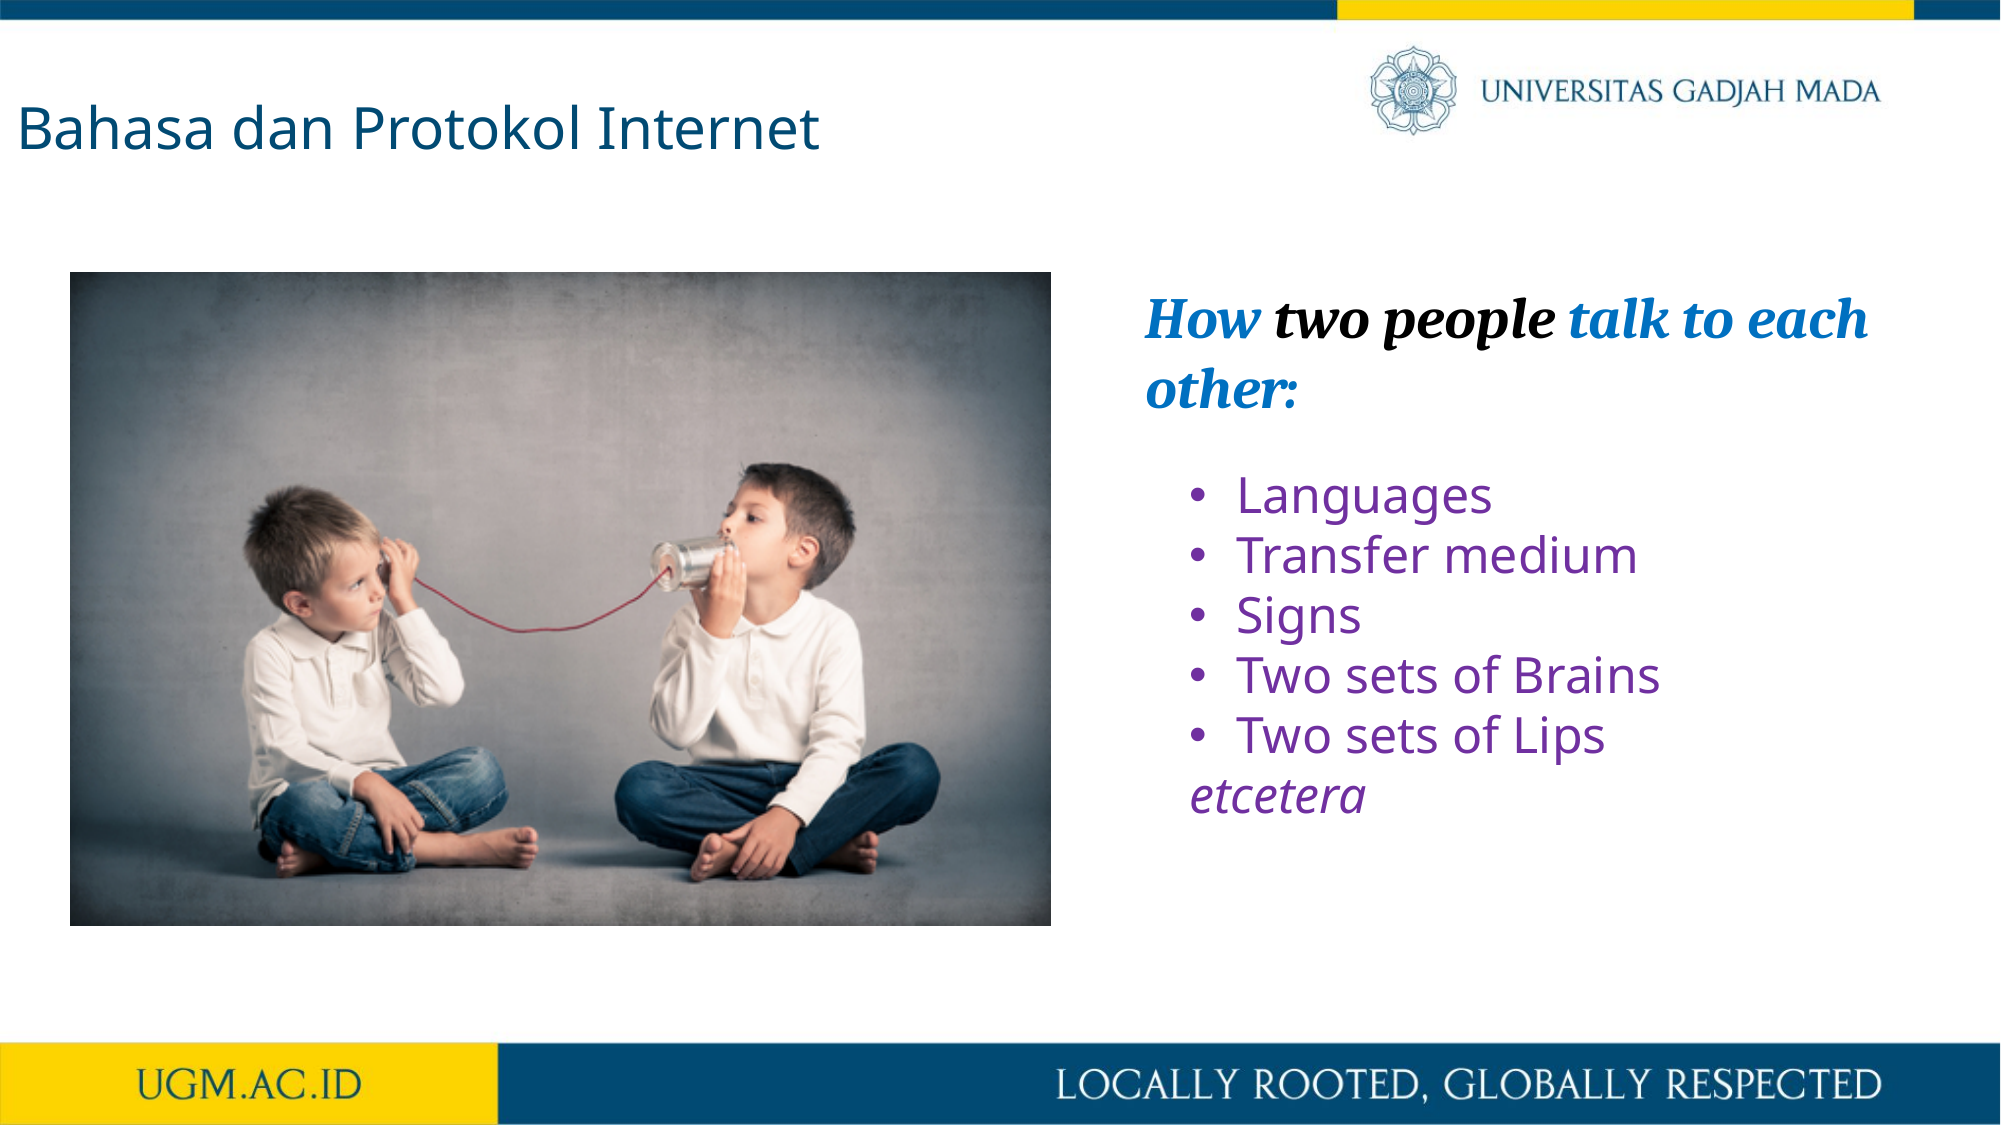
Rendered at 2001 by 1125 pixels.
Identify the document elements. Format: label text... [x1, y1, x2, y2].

text_box Languages Transfer medium Signs Two sets of Brains Two sets of Lips etcetera [1174, 456, 1842, 832]
picture [0, 0, 2001, 1125]
text_box Bahasa dan Protokol Internet [1, 83, 836, 169]
text_box How two people talk to each other: [1130, 272, 1957, 428]
